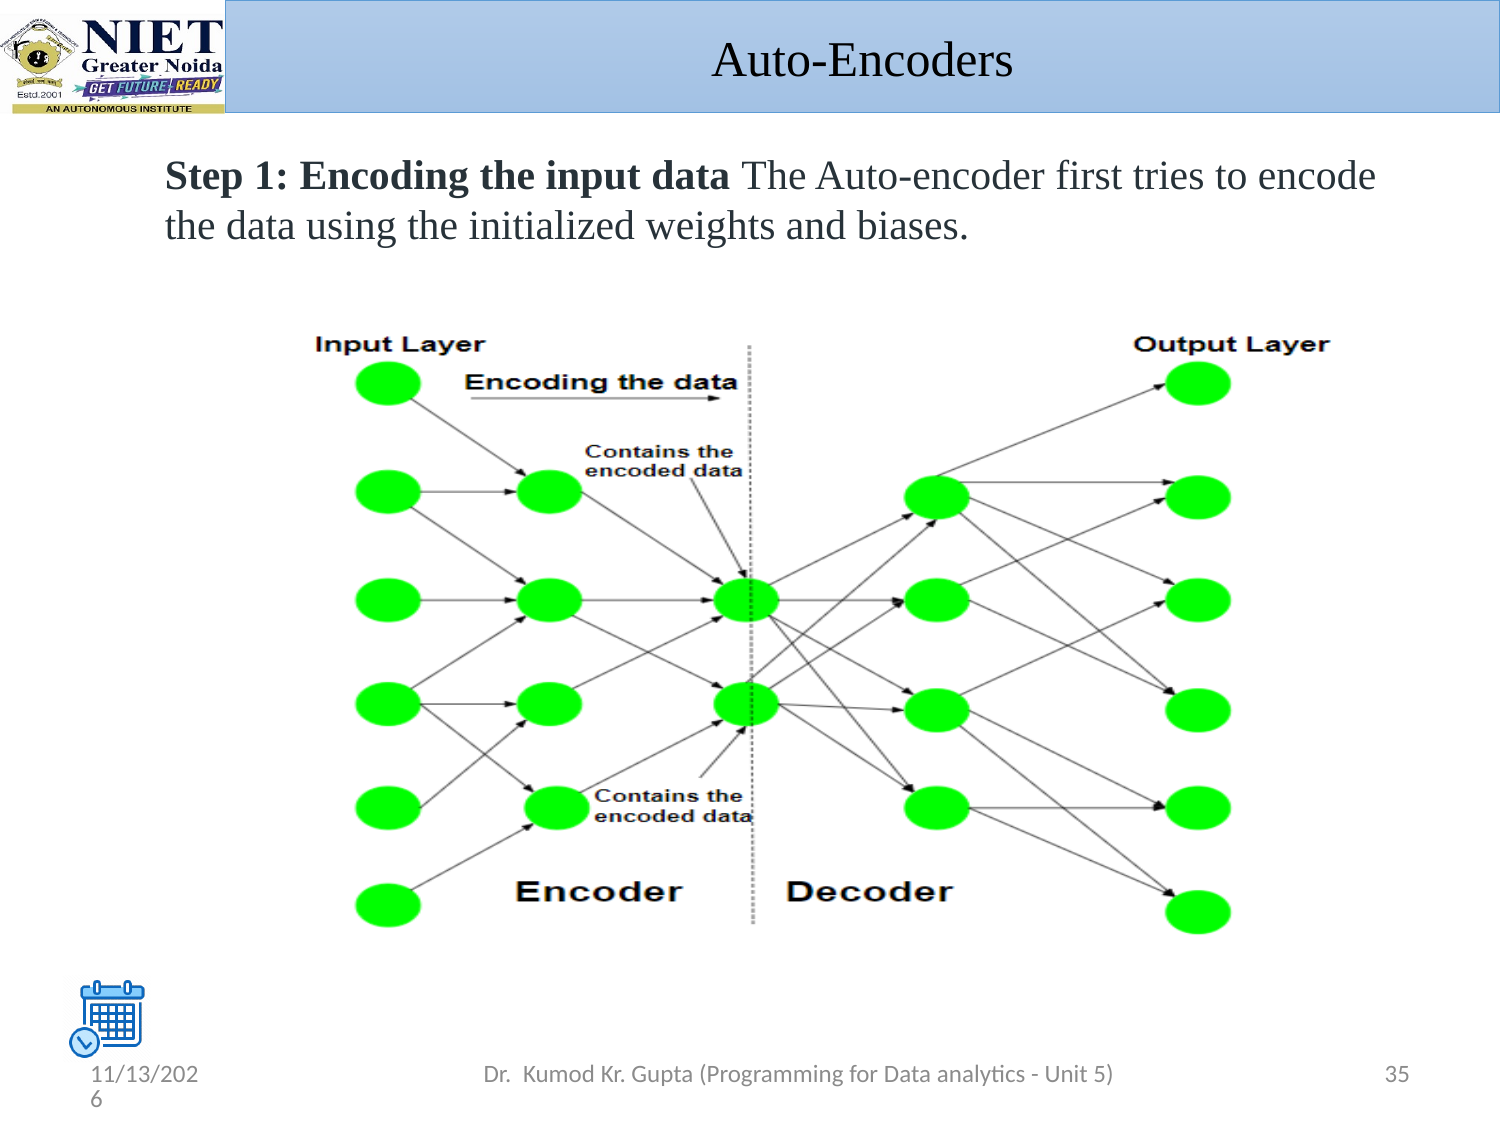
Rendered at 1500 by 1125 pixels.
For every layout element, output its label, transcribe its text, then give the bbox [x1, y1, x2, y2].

footer Dr. Kumod Kr. Gupta (Programming for Data analytics - Unit 5) [384, 1042, 1214, 1103]
slide_number 35 [1304, 1042, 1425, 1103]
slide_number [75, 1042, 225, 1103]
title Auto-Encoders [225, 0, 1500, 113]
picture [62, 974, 151, 1063]
text_box Step 1: Encoding the input data The Auto-encoder first tries to encode the data using the initialized weights and biases. [149, 140, 1393, 256]
picture [0, 0, 225, 141]
picture [257, 324, 1393, 952]
